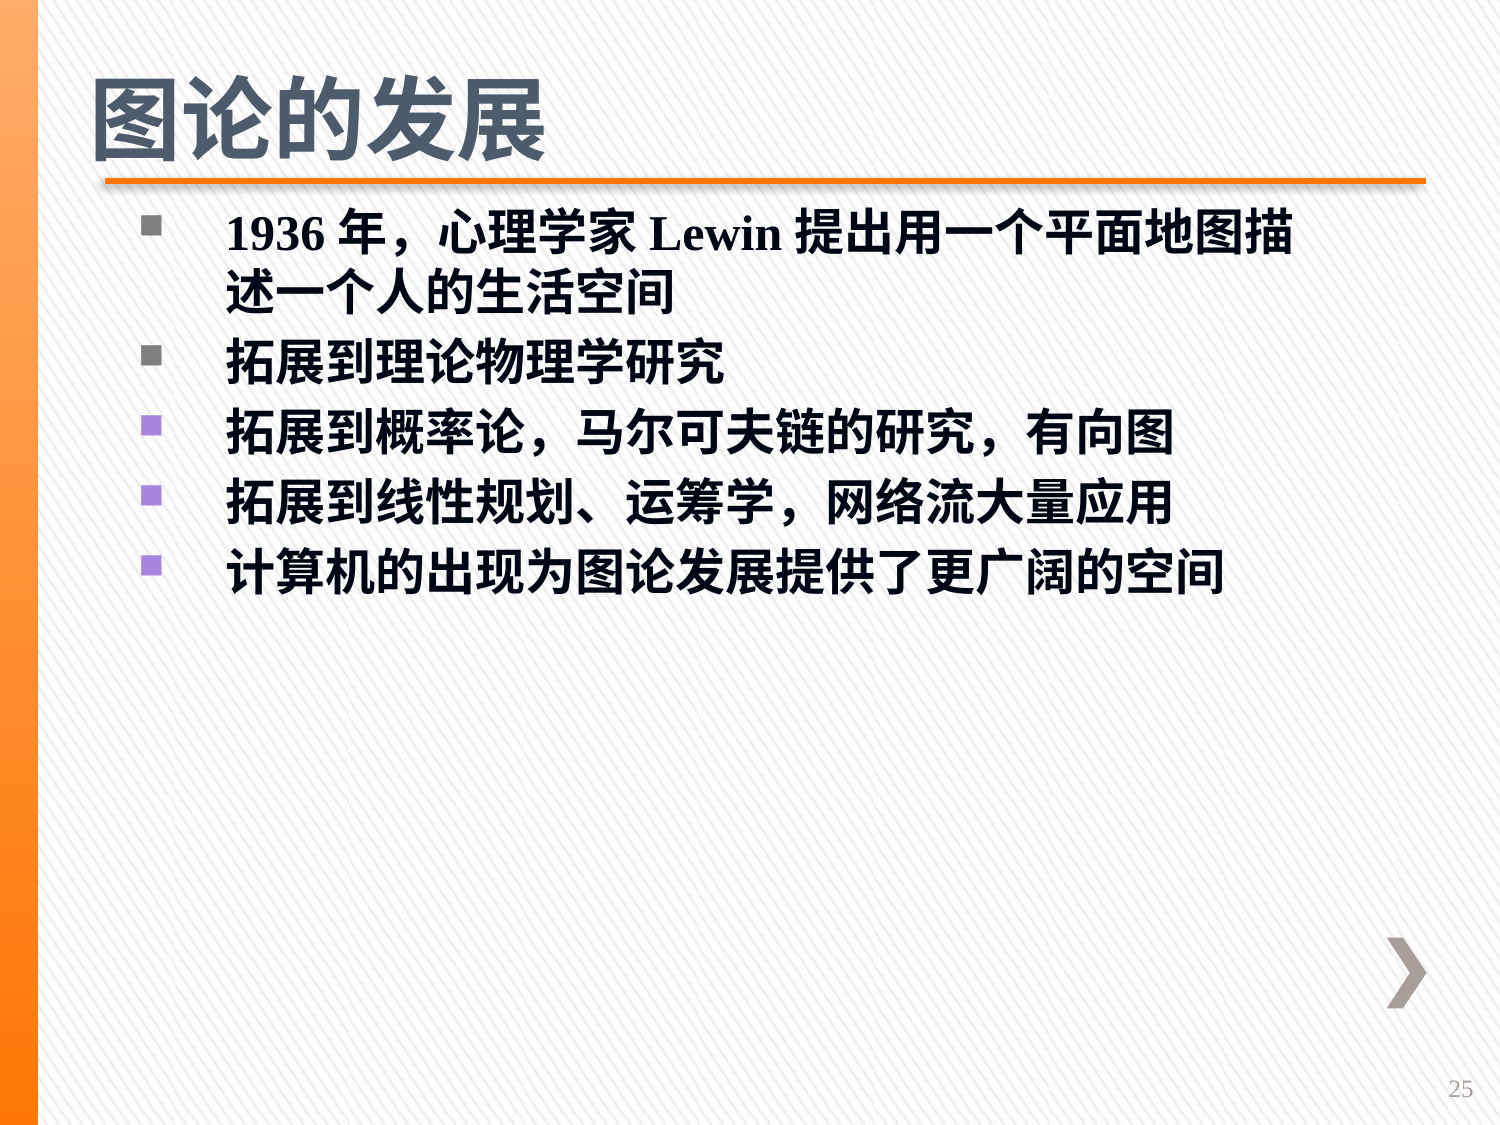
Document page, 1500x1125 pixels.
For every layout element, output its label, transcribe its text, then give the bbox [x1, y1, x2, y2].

text_box [0, 281, 37, 285]
text_box 图论的发展 [74, 54, 1425, 173]
text_box 1936年，心理学家Lewin提出用一个平面地图描述一个人的生活空间 拓展到理论物理学研究 拓展到概率论，马尔可夫链的研究，有向图 拓展到线性规划、运筹学，网络流大量应用 计算机的出现为图论发展提供了更广阔的空间 [48, 193, 1325, 608]
slide_number 25 [1433, 1057, 1497, 1117]
